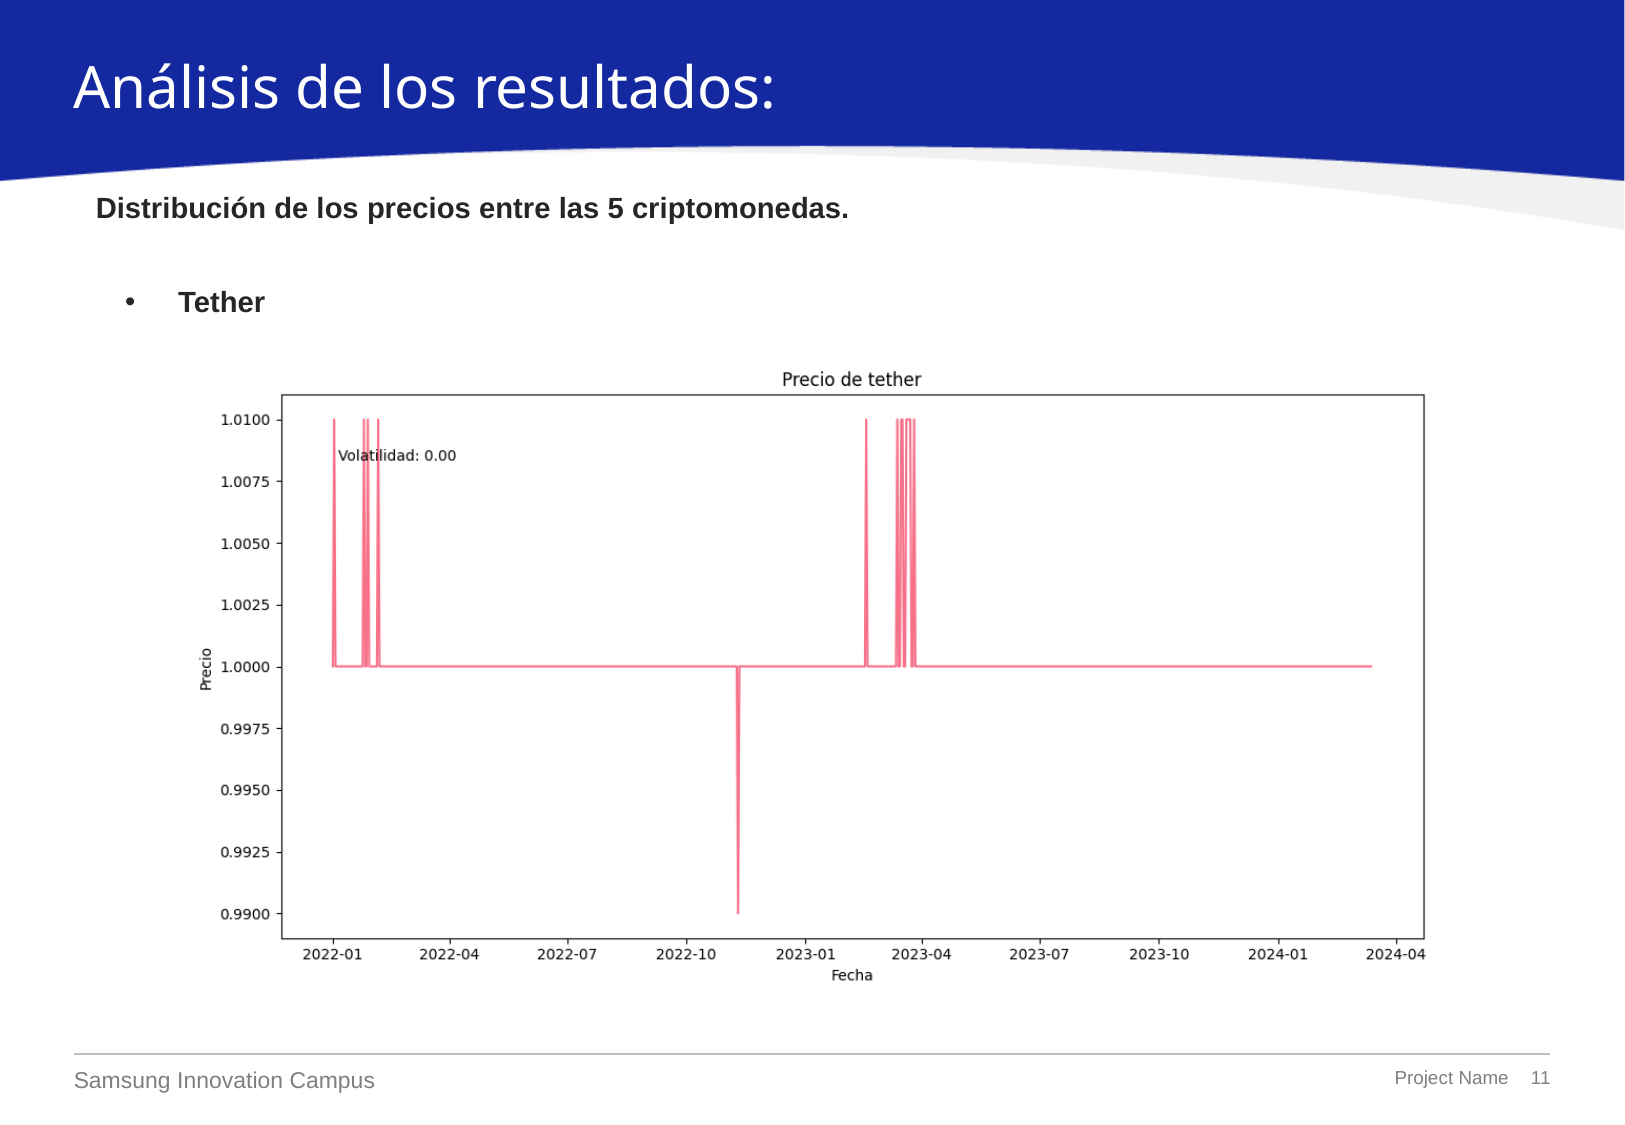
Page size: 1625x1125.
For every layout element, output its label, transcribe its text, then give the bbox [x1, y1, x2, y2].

picture [0, 0, 1625, 1125]
text_box Distribución de los precios entre las 5 criptomonedas. [73, 179, 879, 251]
text_box Análisis de los resultados: [73, 50, 1475, 121]
text_box Tether [103, 273, 908, 345]
